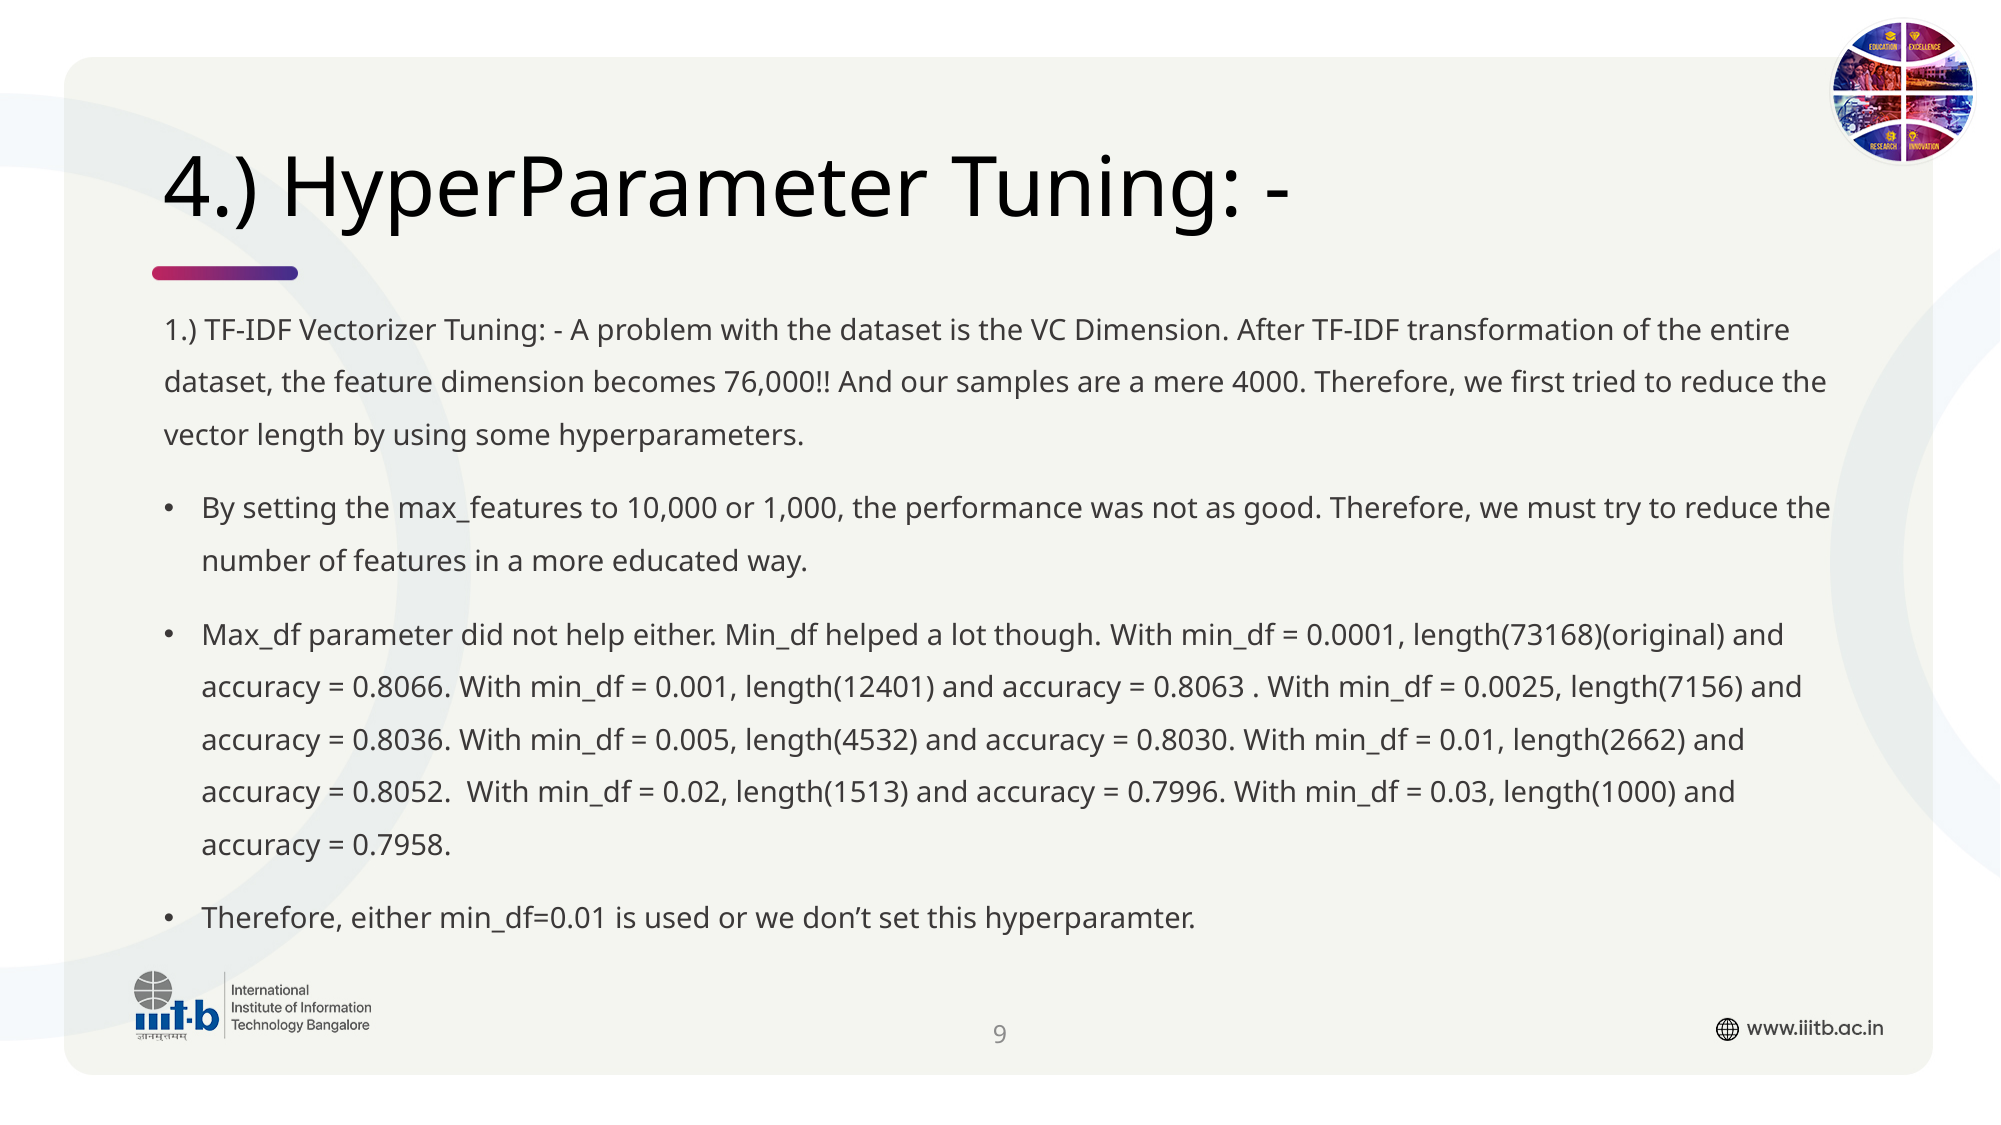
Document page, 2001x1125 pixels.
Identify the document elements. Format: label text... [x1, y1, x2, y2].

list 1.) TF-IDF Vectorizer Tuning: - A problem with the dataset is the VC Dimension. After TF-IDF transformation of the entire dataset, the feature dimension becomes 76,000!! And our samples are a mere 4000. Therefore, we first tried to reduce the vector length by using some hyperparameters. By setting the max_features to 10,000 or 1,000, the performance was not as good. Therefore, we must try to reduce the number of features in a more educated way. Max_df parameter did not help either. Min_df helped a lot though. With min_df = 0.0001, length(73168)(original) and accuracy = 0.8066. With min_df = 0.001, length(12401) and accuracy = 0.8063 . With min_df = 0.0025, length(7156) and accuracy = 0.8036. With min_df = 0.005, length(4532) and accuracy = 0.8030. With min_df = 0.01, length(2662) and accuracy = 0.8052. With min_df = 0.02, length(1513) and accuracy = 0.7996. With min_df = 0.03, length(1000) and accuracy = 0.7958. Therefore, either min_df=0.01 is used or we don’t set this hyperparamter. [148, 286, 1874, 960]
title 4.) HyperParameter Tuning: - [148, 118, 1874, 261]
slide_number 9 [953, 1005, 1047, 1066]
picture [0, 4, 2000, 1125]
